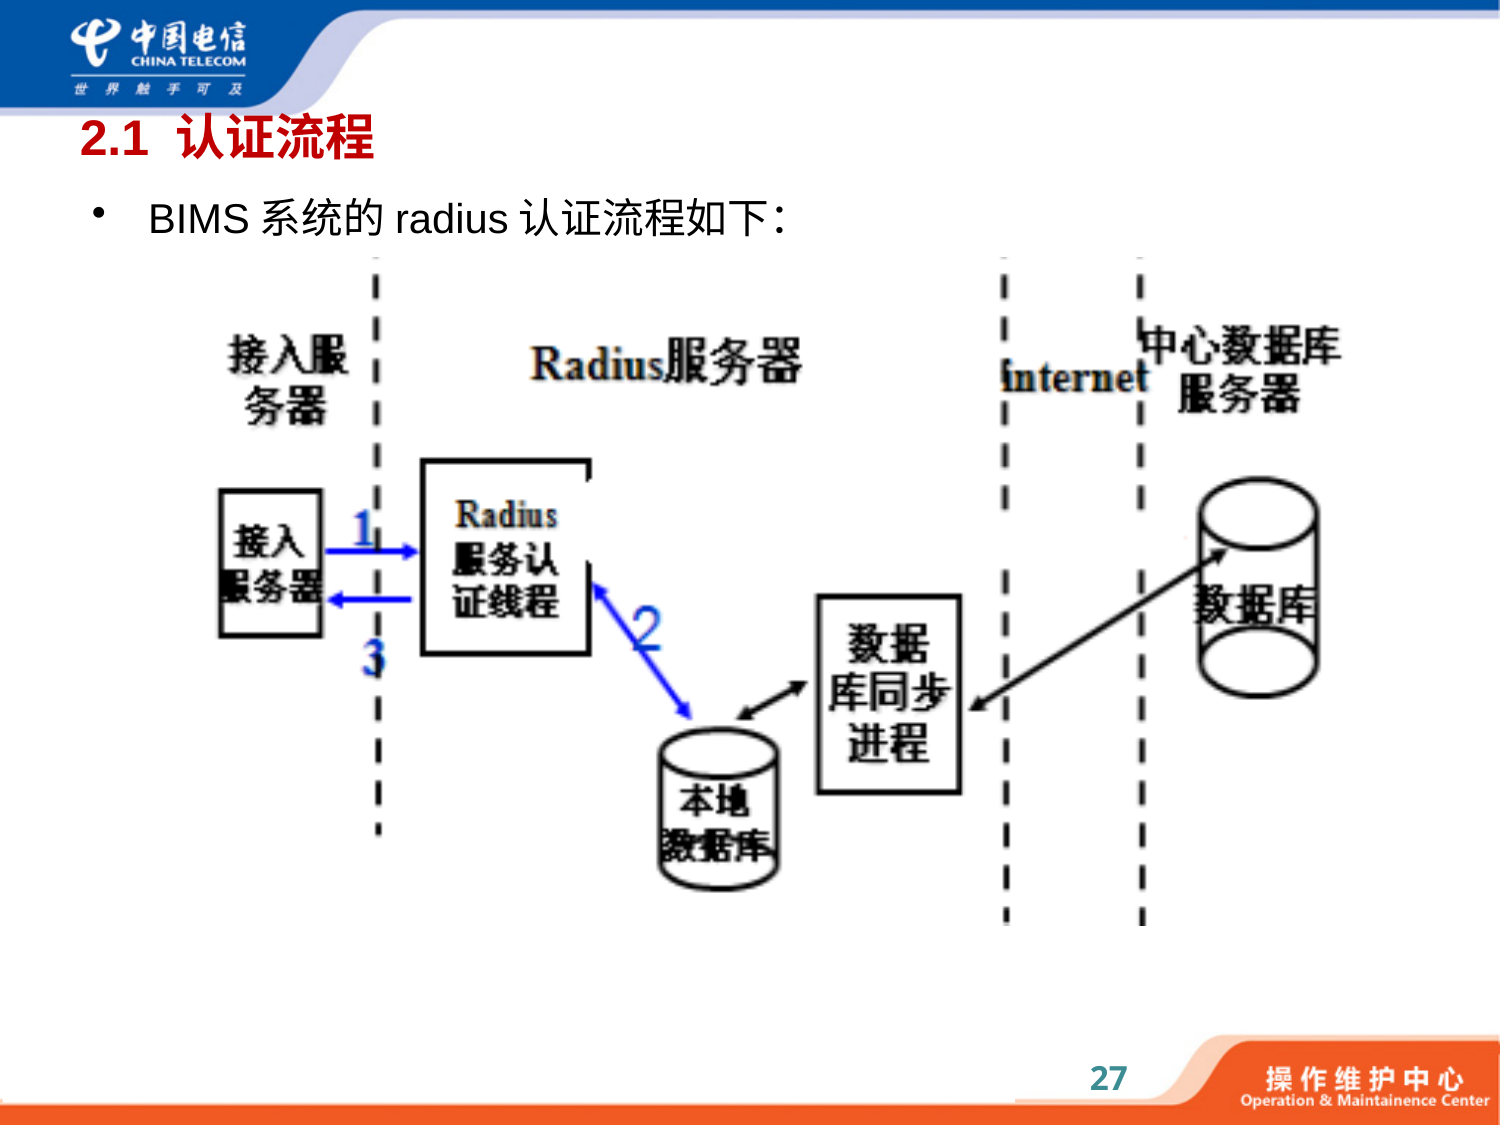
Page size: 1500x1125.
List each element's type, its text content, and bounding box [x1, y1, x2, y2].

list BIMS系统的radius认证流程如下： [76, 184, 1428, 928]
picture [0, 0, 1500, 1125]
title 2.1 认证流程 [64, 77, 1416, 192]
